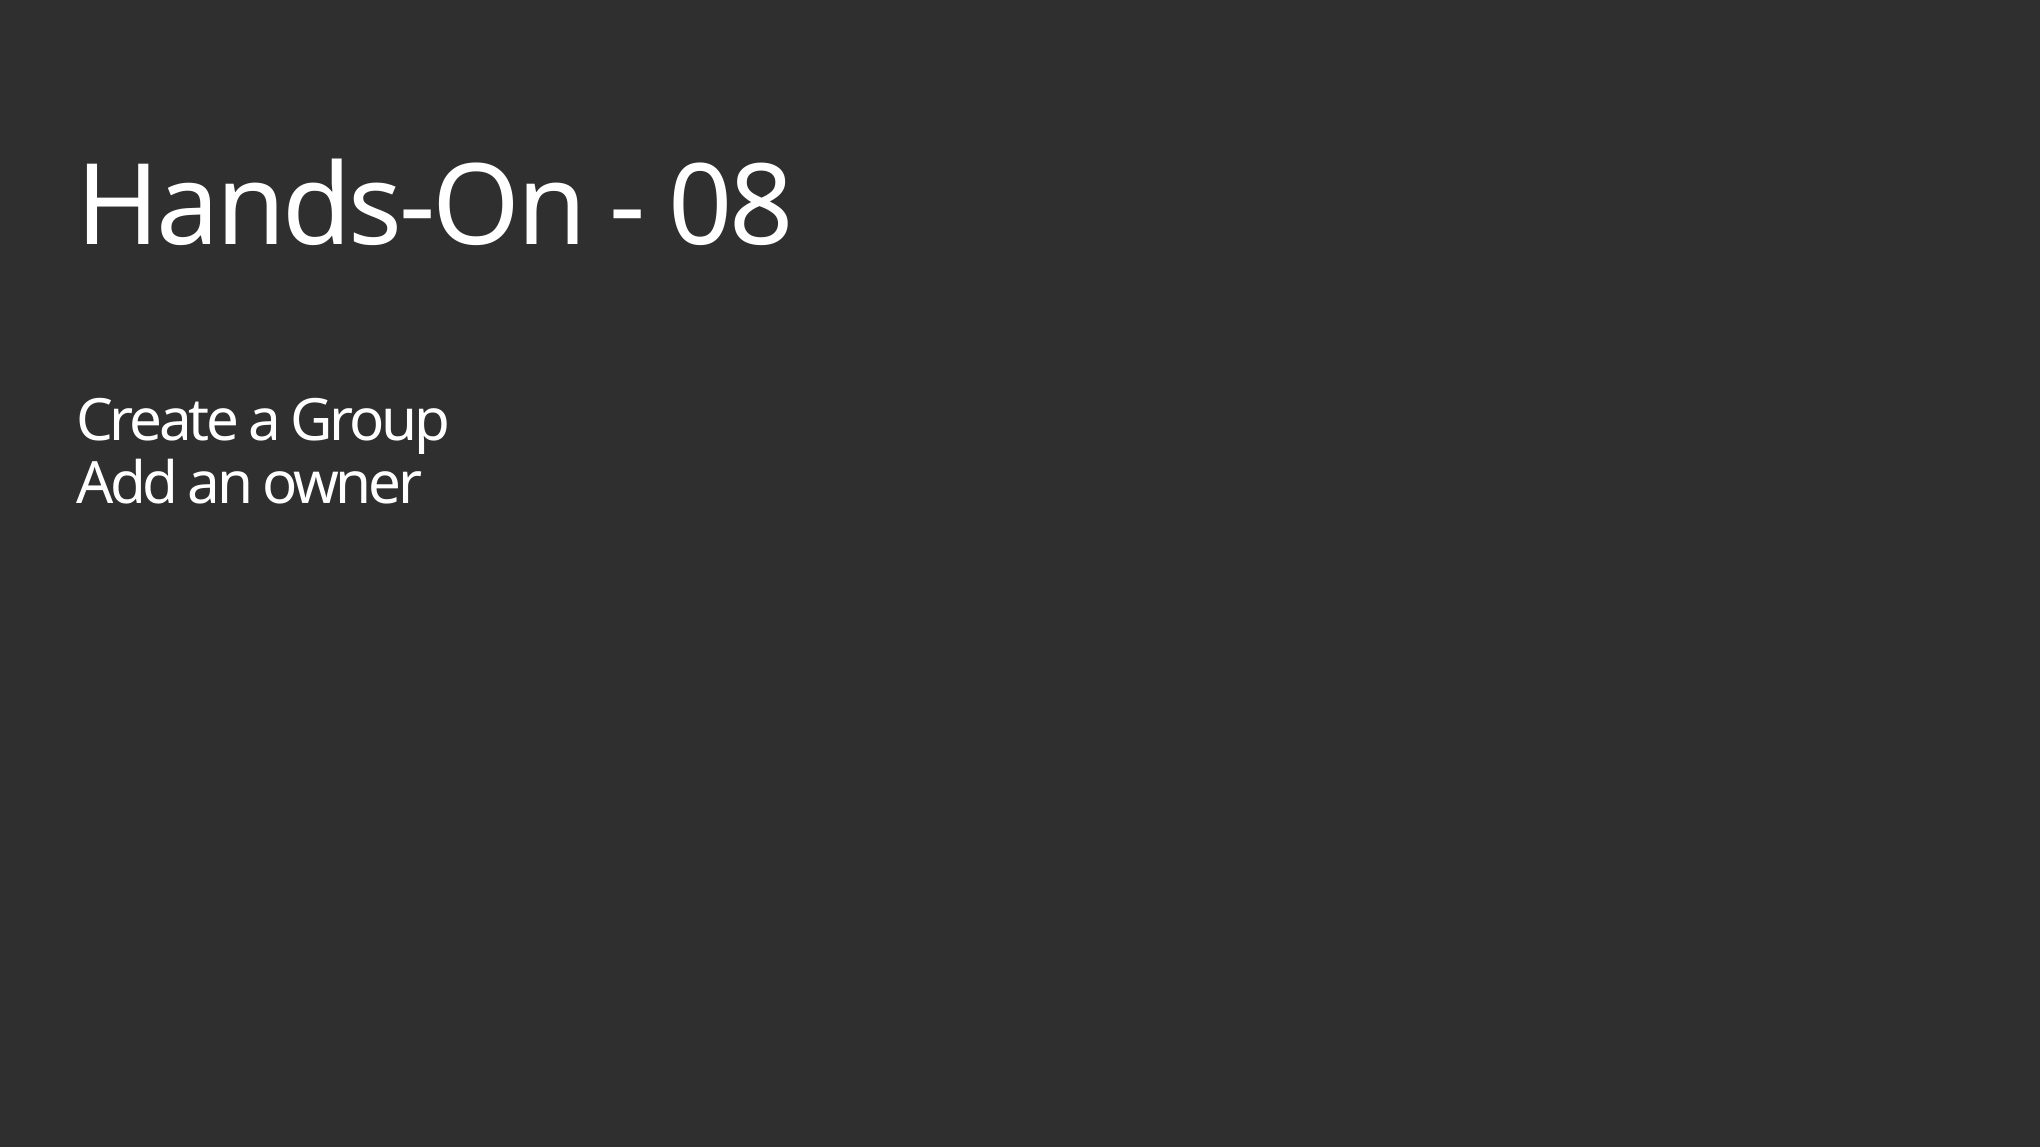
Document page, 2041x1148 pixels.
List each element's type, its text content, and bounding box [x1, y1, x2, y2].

title Hands-On - 08 Create a Group Add an owner [76, 147, 1791, 481]
